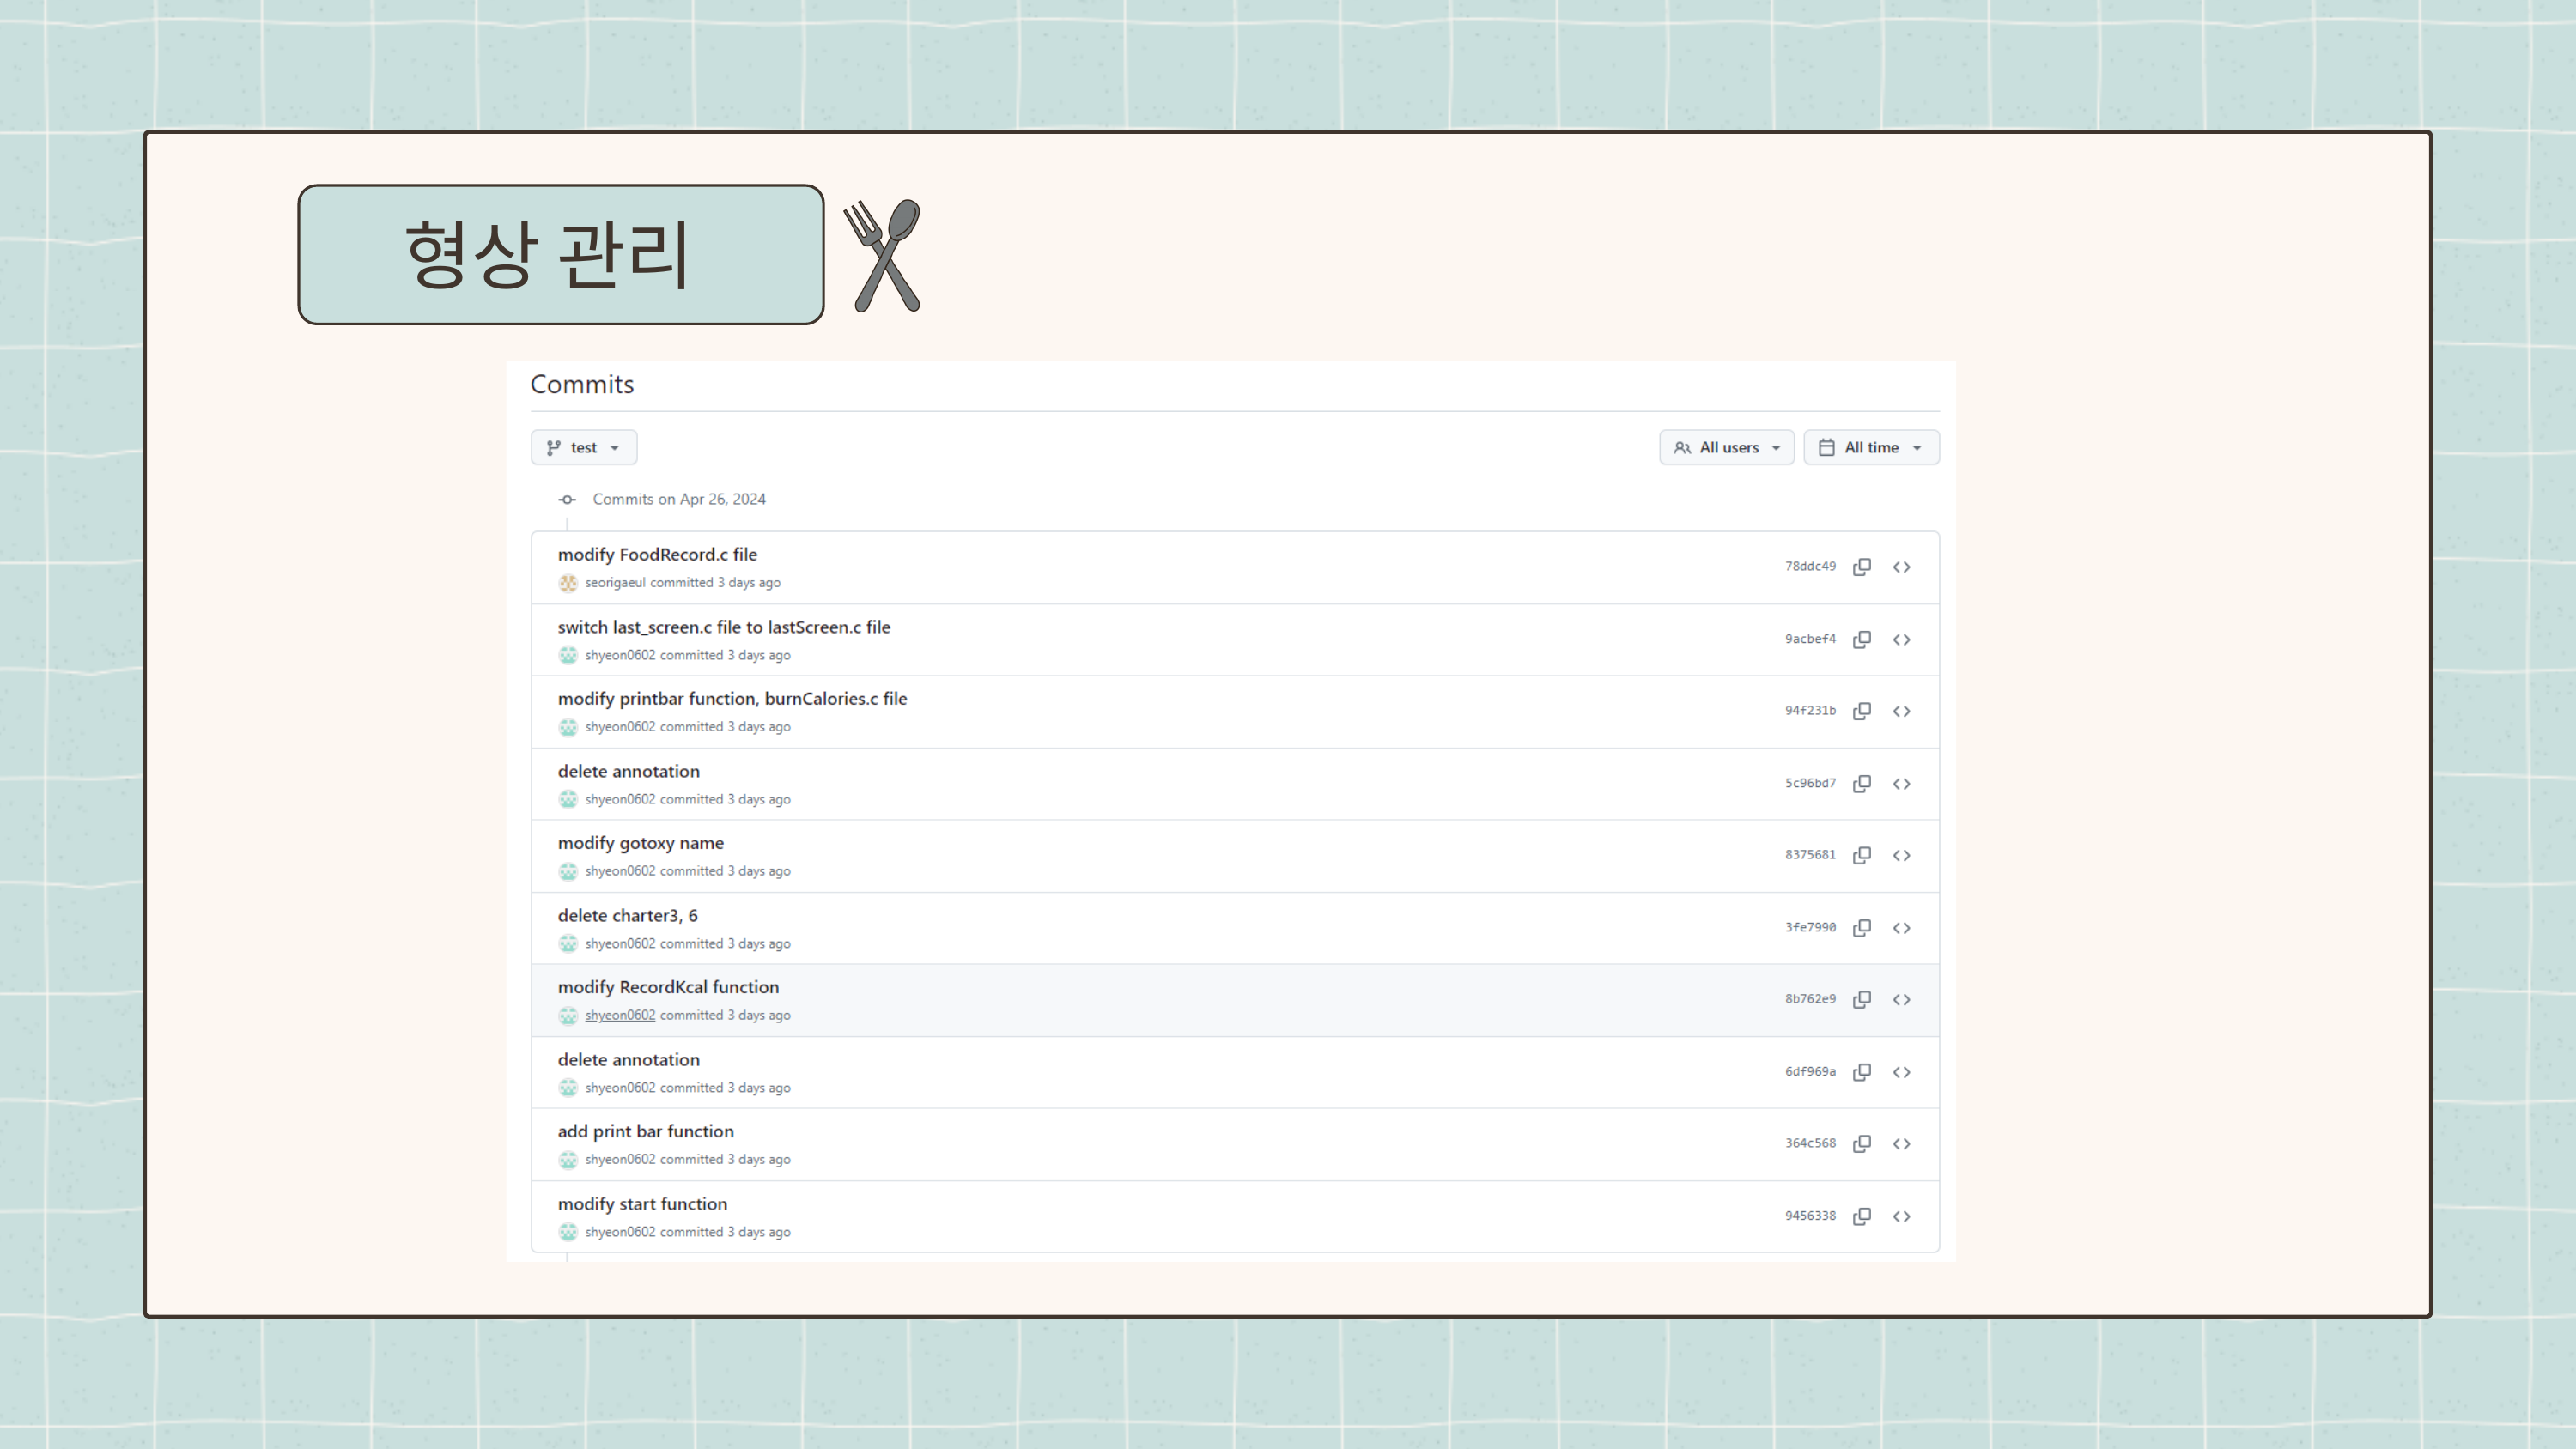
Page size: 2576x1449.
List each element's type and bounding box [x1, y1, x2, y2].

text_box [298, 185, 824, 324]
text_box [0, 0, 2576, 1449]
text_box [144, 131, 2432, 1318]
